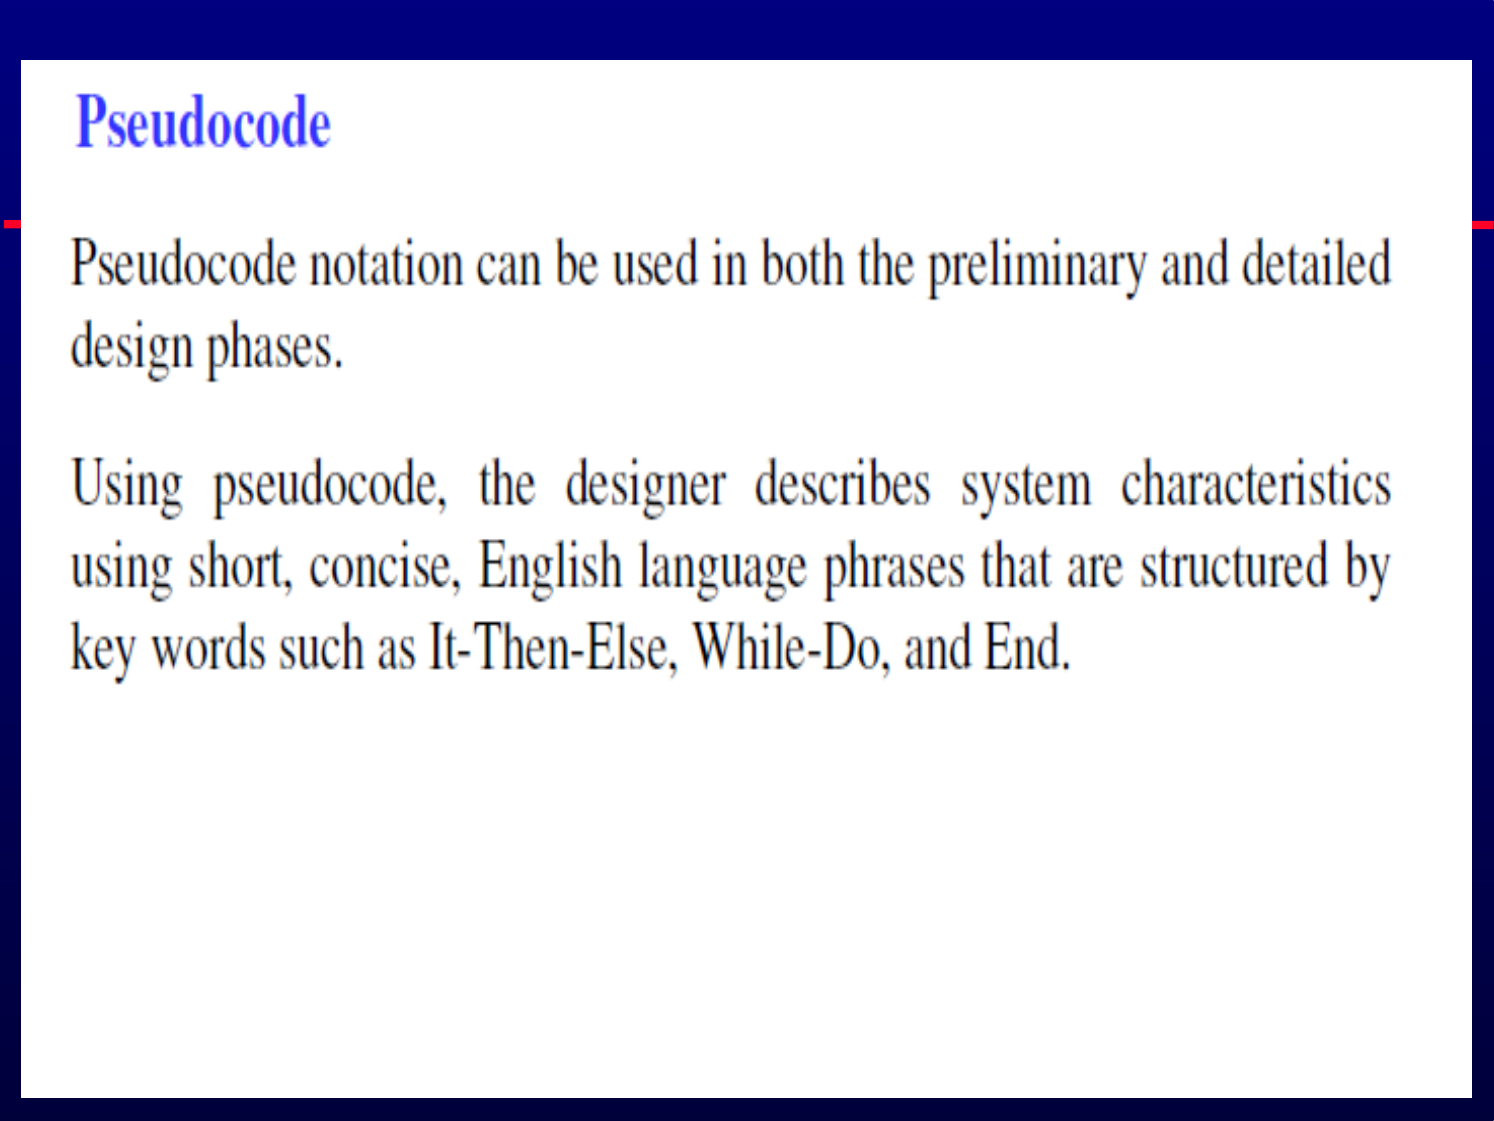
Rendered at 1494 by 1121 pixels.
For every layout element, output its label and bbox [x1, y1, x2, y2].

list [21, 60, 1473, 1099]
